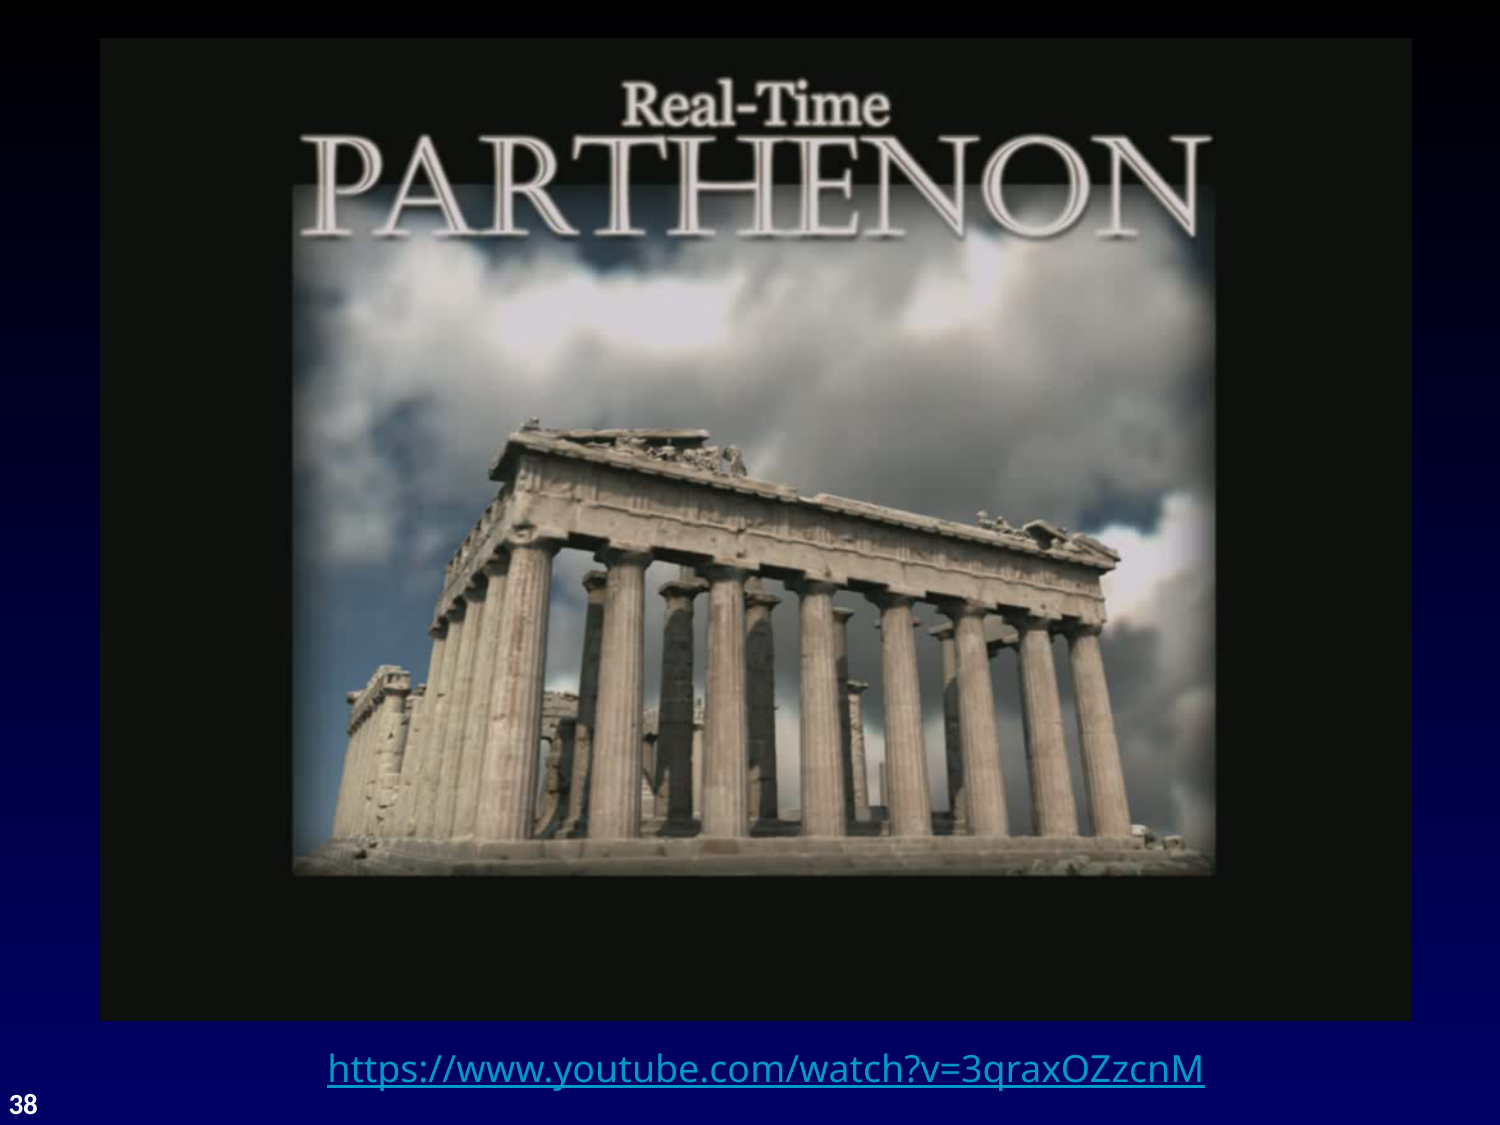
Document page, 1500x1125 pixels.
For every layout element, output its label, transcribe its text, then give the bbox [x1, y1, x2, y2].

slide_number 38 [0, 1078, 93, 1125]
text_box https://www.youtube.com/watch?v=3qraxOZzcnM [312, 1037, 1300, 1125]
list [99, 37, 1413, 1022]
